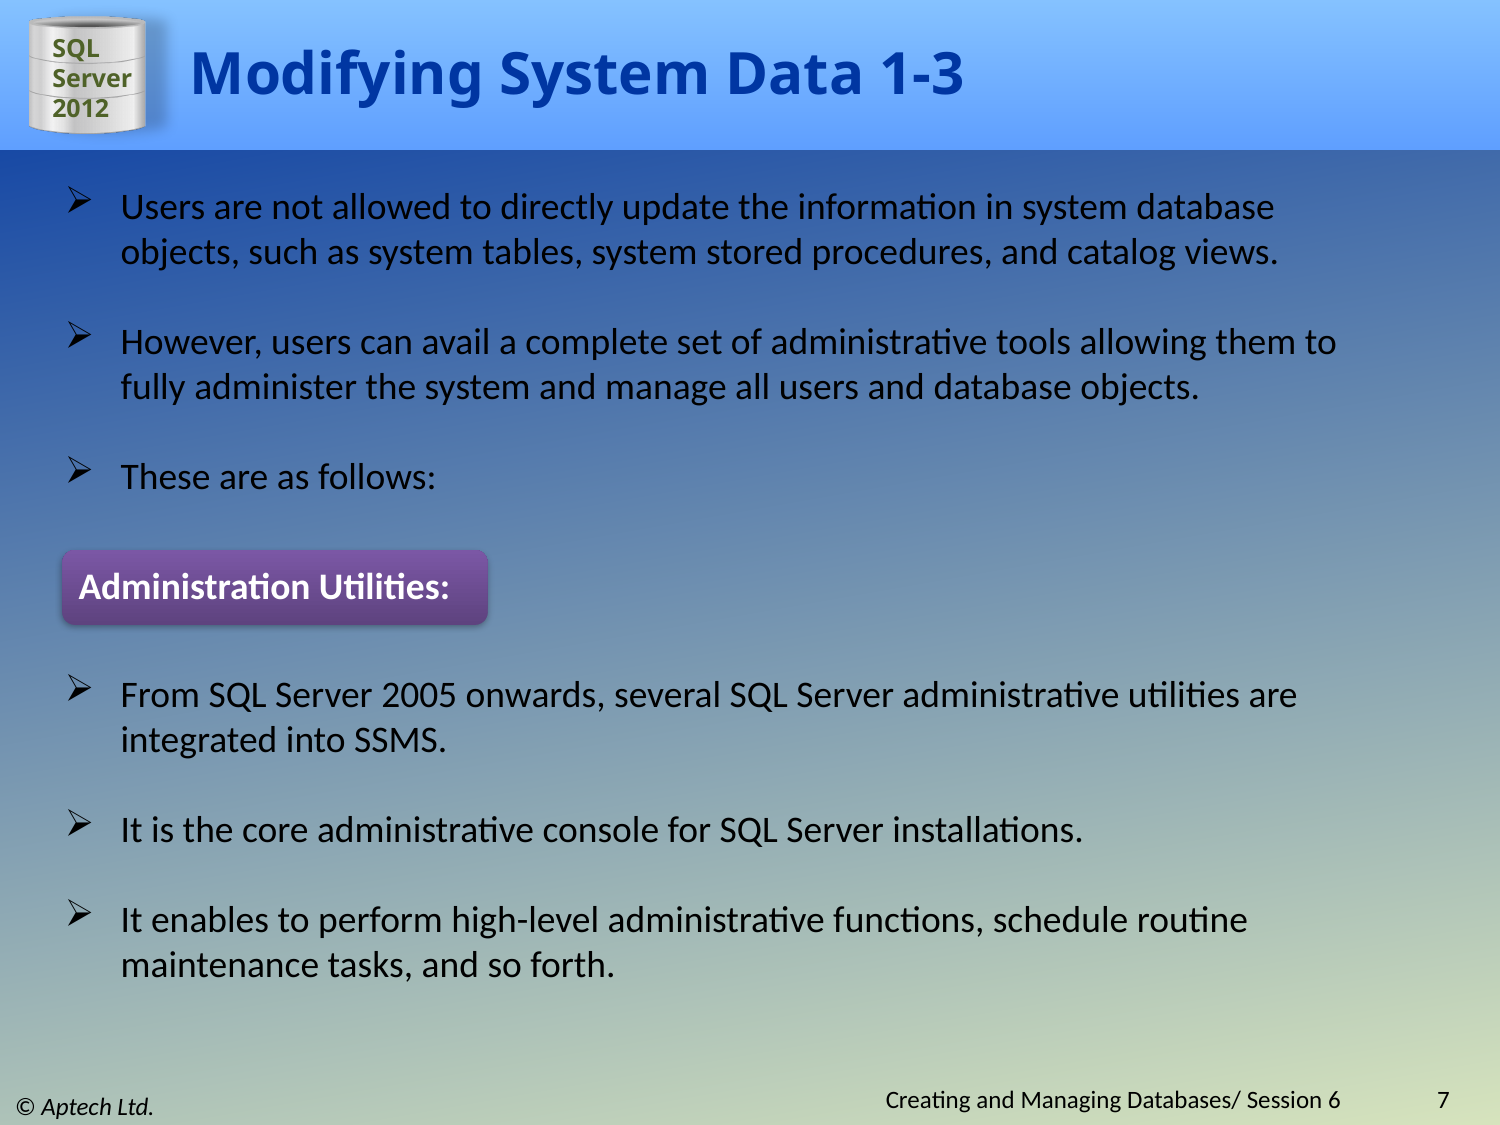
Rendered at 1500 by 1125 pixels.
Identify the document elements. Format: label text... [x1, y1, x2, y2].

text_box Users are not allowed to directly update the information in system database objects, such as system tables, system stored procedures, and catalog views. However, users can avail a complete set of administrative tools allowing them to fully administer the system and manage all users and database objects. These are as follows: [49, 174, 1400, 505]
footer Creating and Managing Databases/ Session 6 [375, 1084, 1363, 1113]
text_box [62, 549, 488, 626]
picture [24, 0, 150, 150]
title Modifying System Data 1-3 [174, 37, 1426, 106]
text_box From SQL Server 2005 onwards, several SQL Server administrative utilities are integrated into SSMS. It is the core administrative console for SQL Server installations. It enables to perform high-level administrative functions, schedule routine maintenance tasks, and so forth. [49, 662, 1400, 993]
slide_number 7 [1363, 1084, 1465, 1113]
